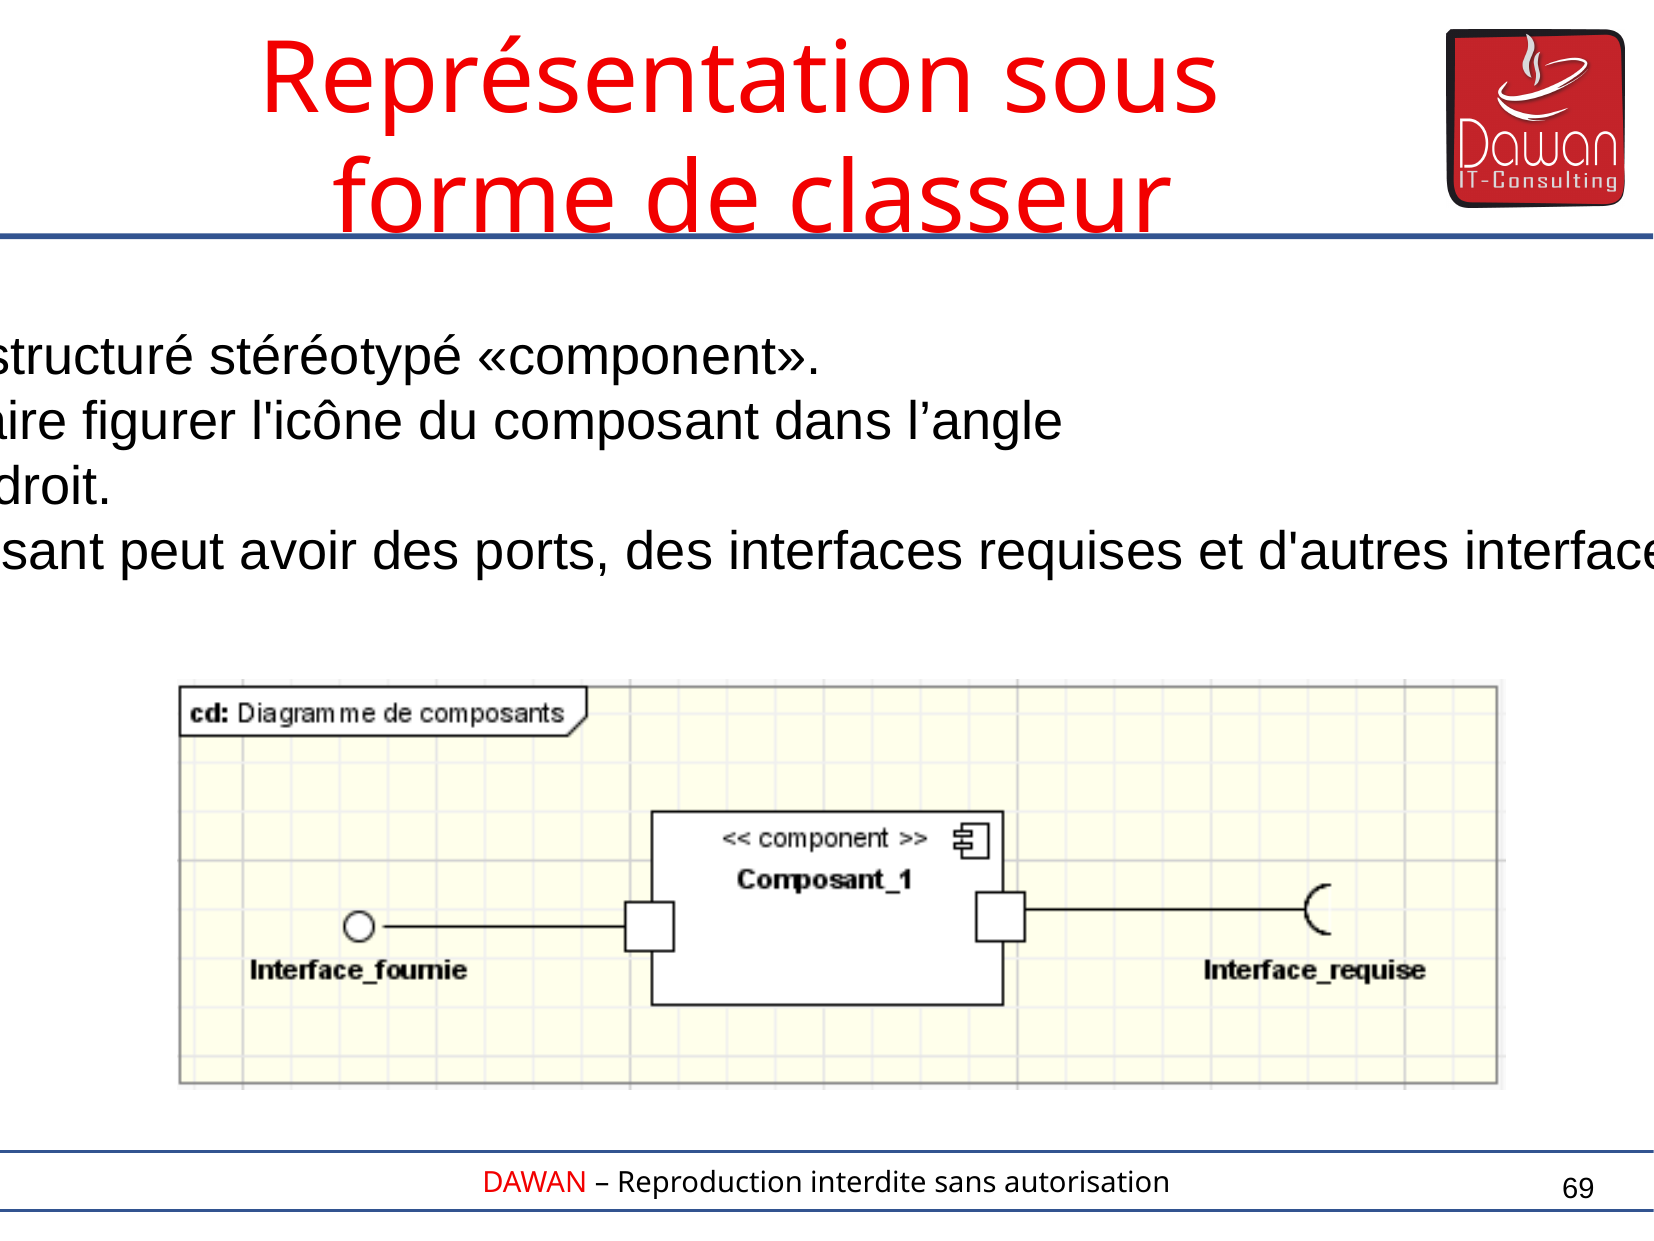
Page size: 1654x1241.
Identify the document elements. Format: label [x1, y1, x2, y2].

title [59, 16, 1447, 250]
text_box [0, 312, 1654, 653]
slide_number [1535, 1169, 1595, 1233]
picture [177, 679, 1506, 1090]
picture [1447, 29, 1625, 208]
